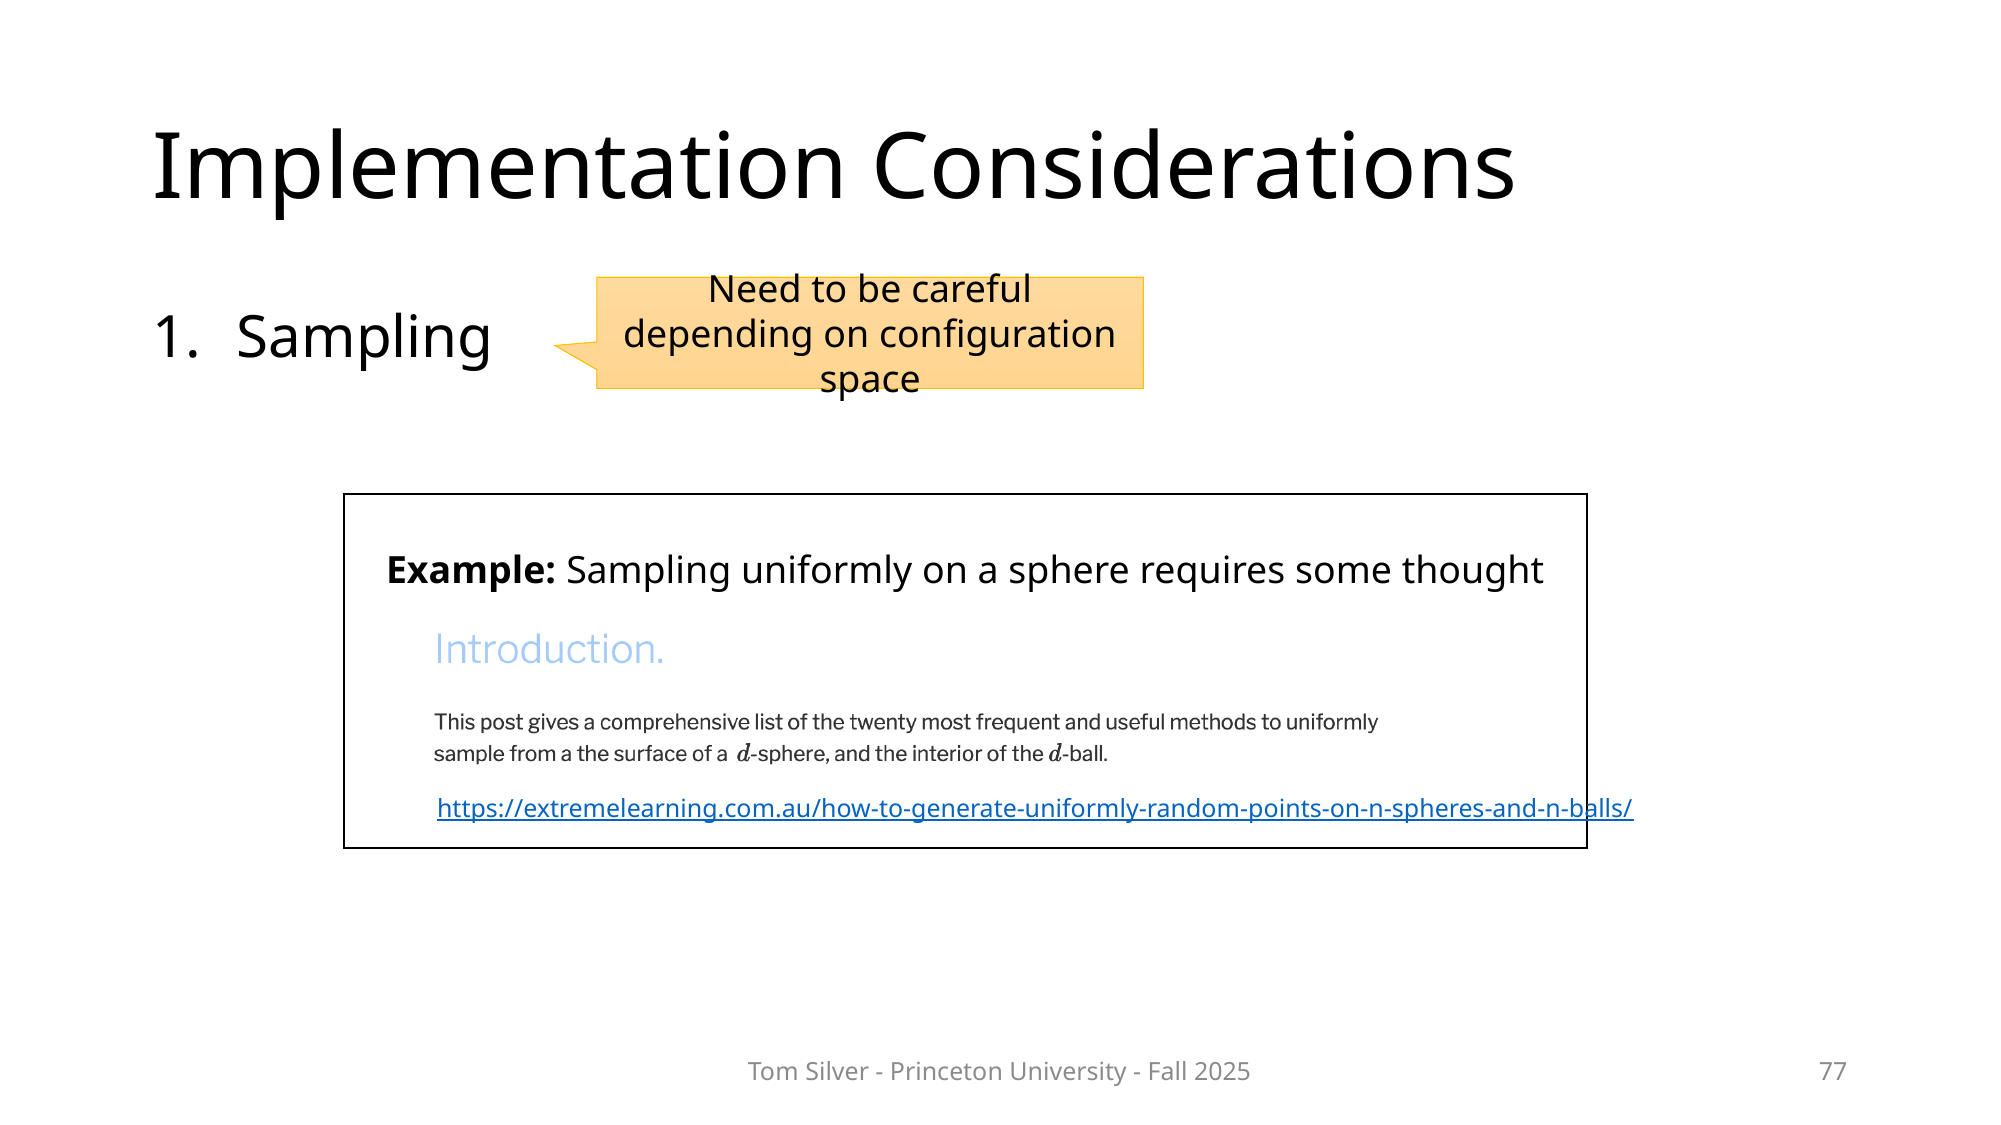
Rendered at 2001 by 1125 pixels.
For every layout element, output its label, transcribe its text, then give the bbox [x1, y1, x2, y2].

footer Tom Silver - Princeton University - Fall 2025 [662, 1042, 1338, 1103]
slide_number 77 [1412, 1042, 1863, 1103]
title Implementation Considerations [137, 59, 1863, 278]
text_box Need to be careful depending on configuration space [553, 276, 1144, 389]
picture [367, 610, 1405, 789]
text_box https://extremelearning.com.au/how-to-generate-uniformly-random-points-on-n-spheres-and-n-balls/ [422, 784, 1666, 834]
list Sampling [137, 299, 1863, 1014]
